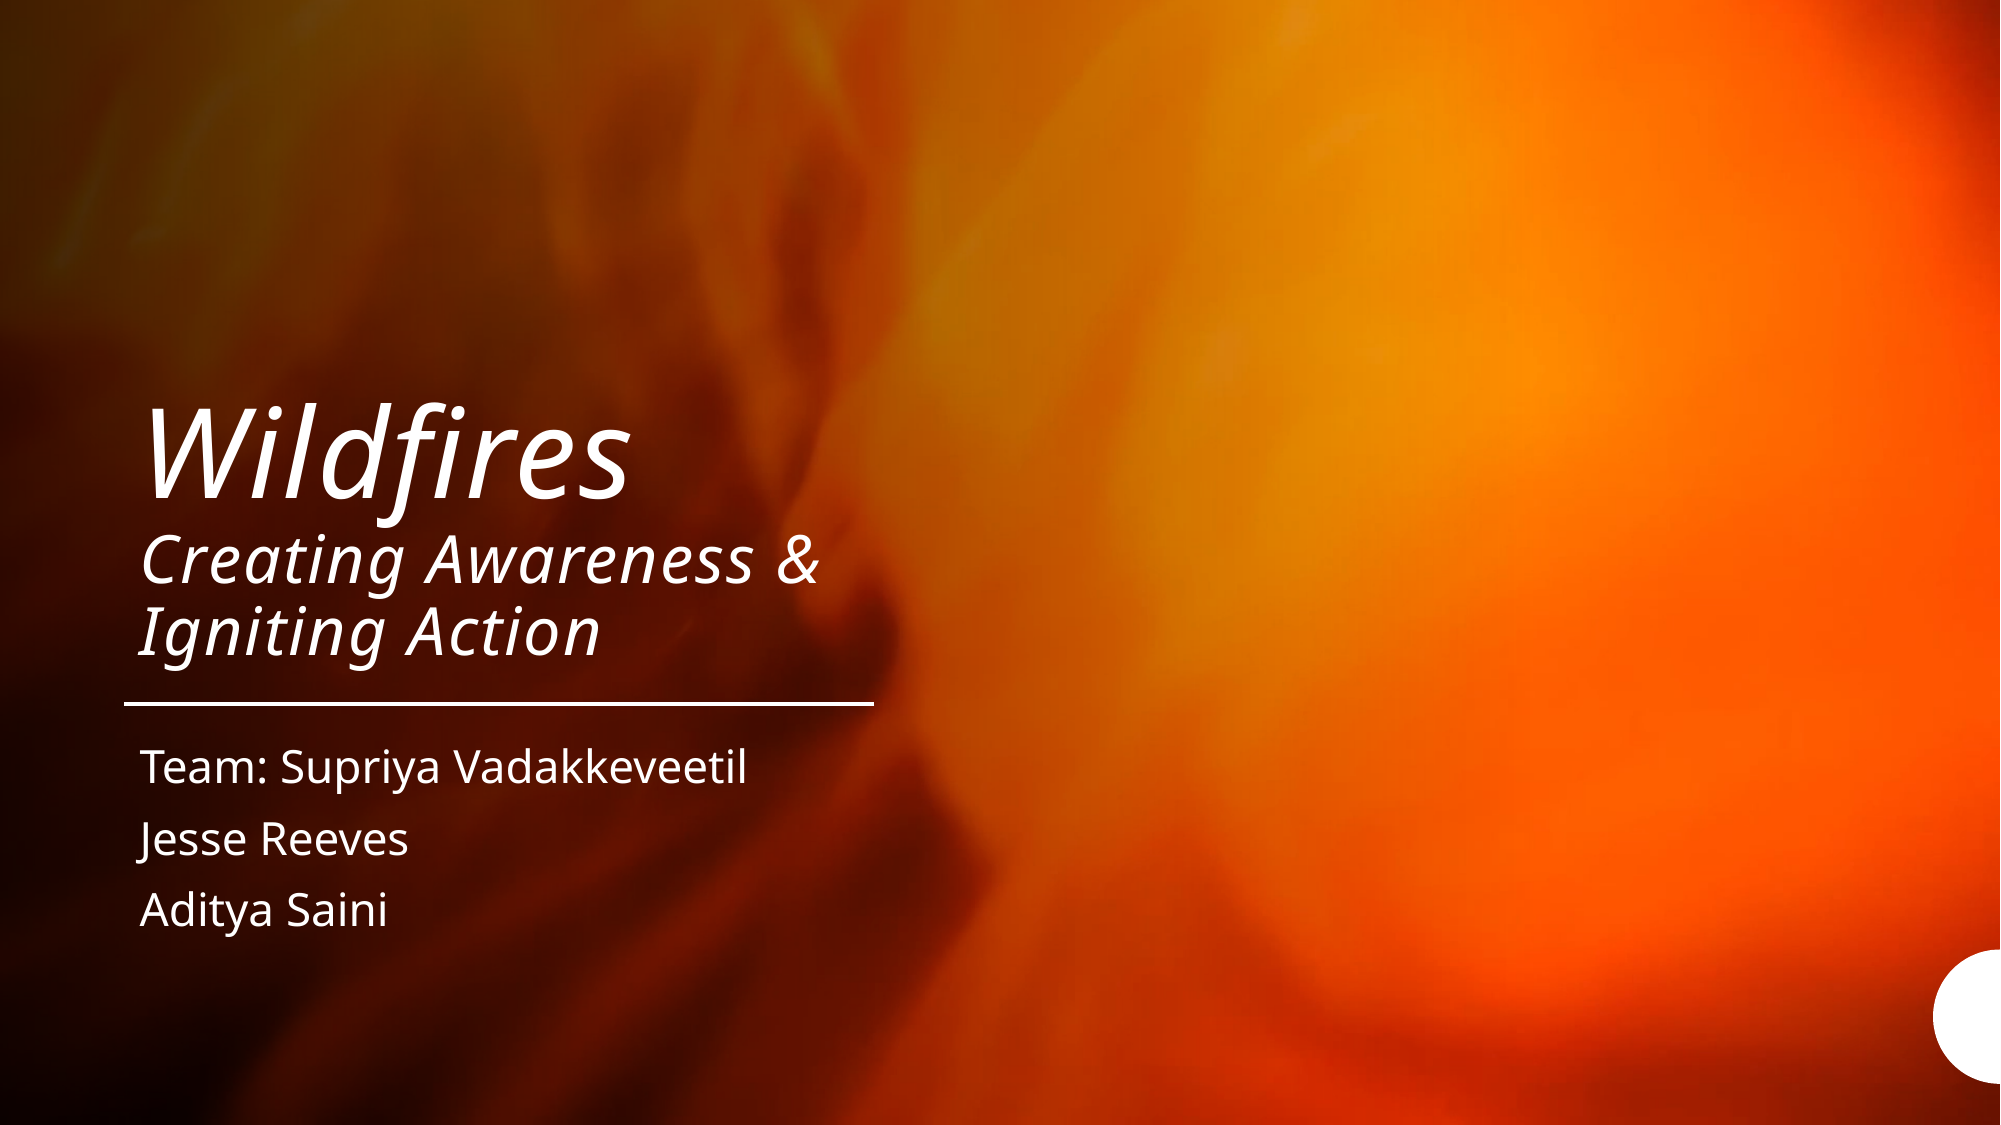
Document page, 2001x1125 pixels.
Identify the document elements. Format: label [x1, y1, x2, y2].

text_box [0, 0, 2000, 1125]
